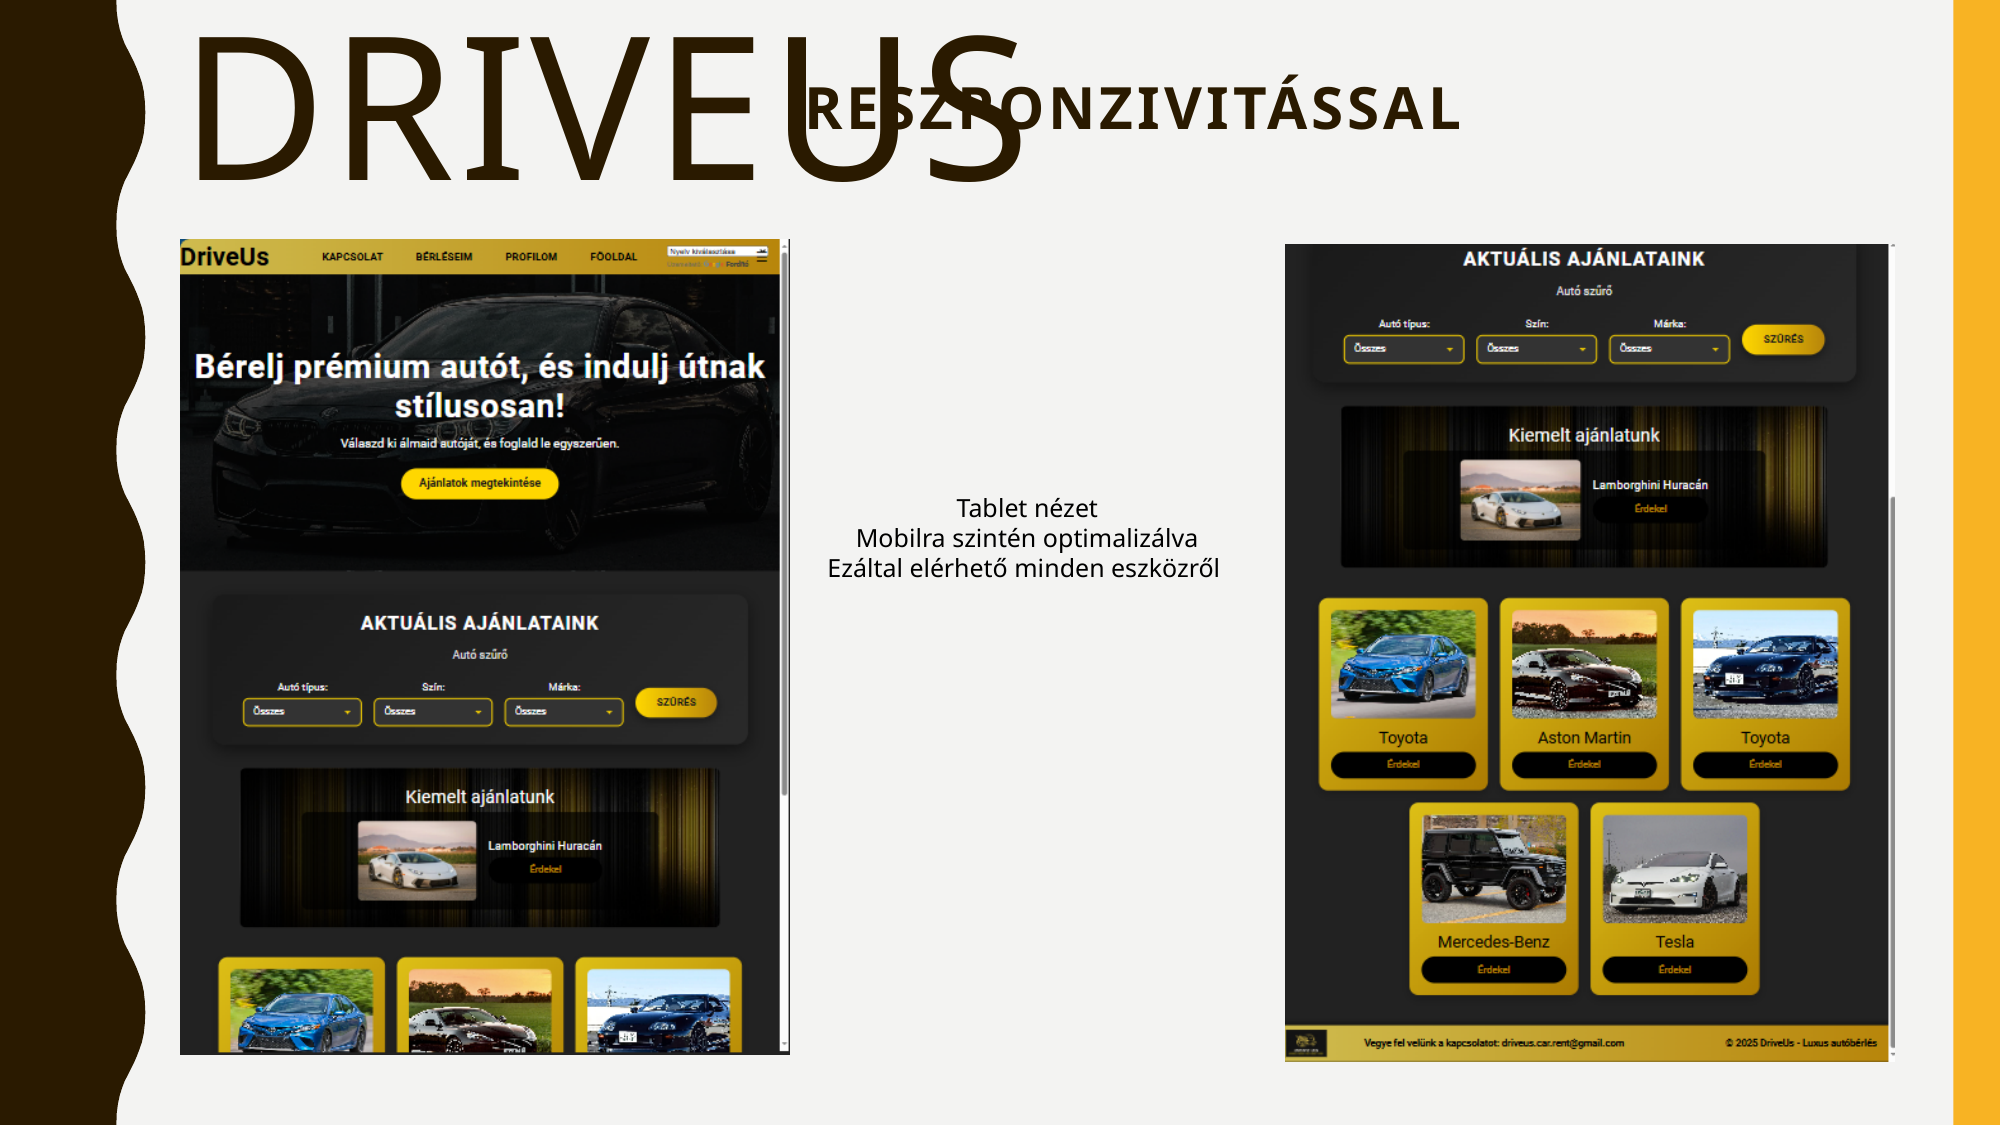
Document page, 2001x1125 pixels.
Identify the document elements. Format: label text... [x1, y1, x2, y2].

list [180, 239, 790, 1055]
title DRIVEus [165, 0, 1835, 245]
text_box Tablet nézet Mobilra szintén optimalizálva Ezáltal elérhető minden eszközről [790, 484, 1285, 590]
list Reszponzivitással [789, 45, 1577, 149]
picture [1285, 244, 1895, 1062]
